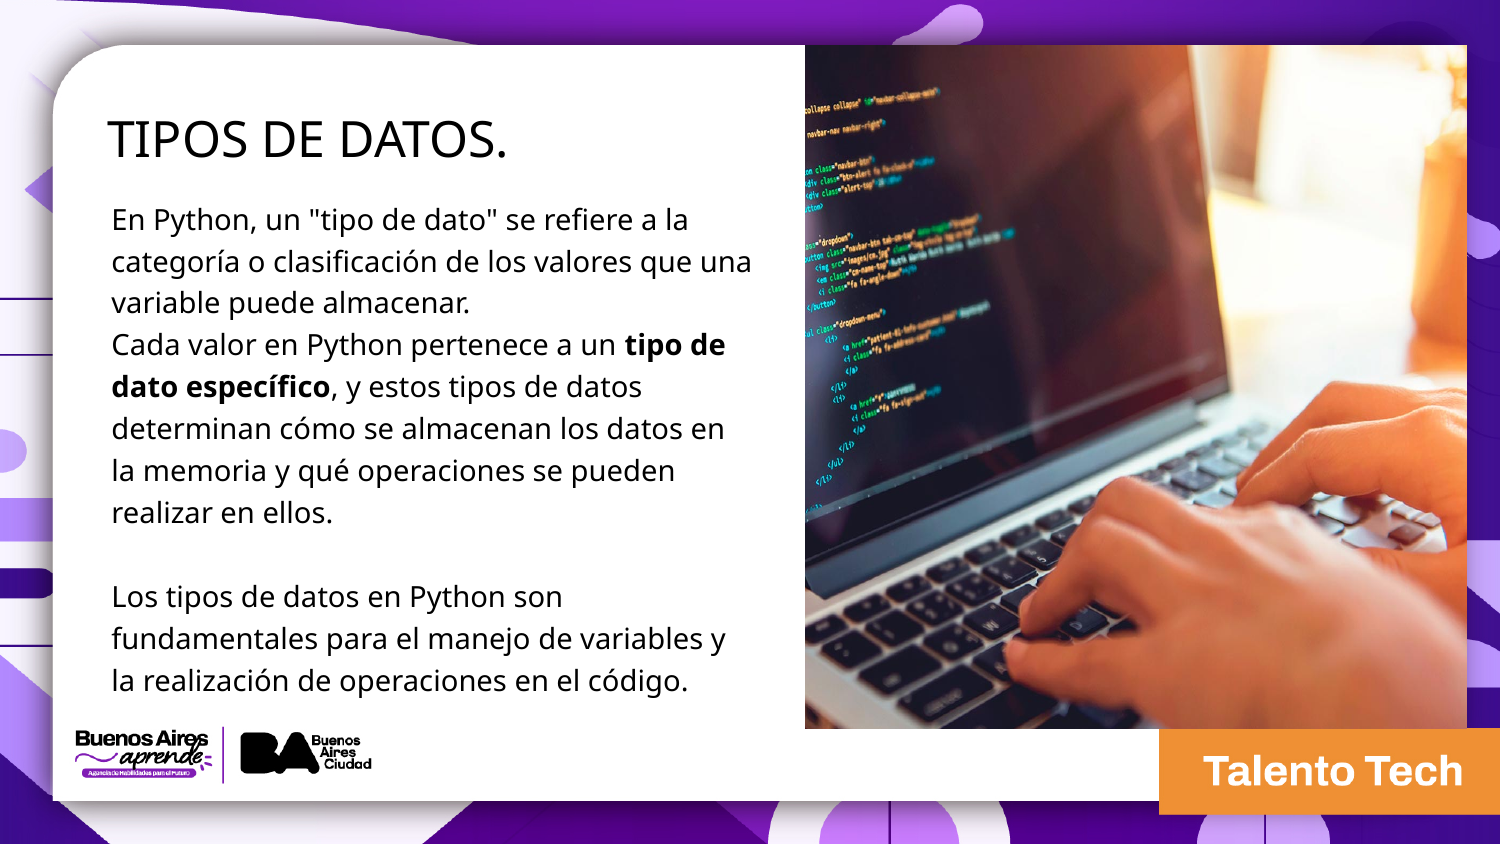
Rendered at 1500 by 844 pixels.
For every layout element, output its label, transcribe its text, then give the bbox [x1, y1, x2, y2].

picture [0, 0, 1500, 844]
text_box TIPOS DE DATOS. [107, 83, 799, 168]
text_box En Python, un "tipo de dato" se refiere a la categoría o clasificación de los valores que una variable puede almacenar. Cada valor en Python pertenece a un tipo de dato específico, y estos tipos de datos determinan cómo se almacenan los datos en la memoria y qué operaciones se pueden realizar en ellos. Los tipos de datos en Python son fundamentales para el manejo de variables y la realización de operaciones en el código. [96, 178, 769, 719]
